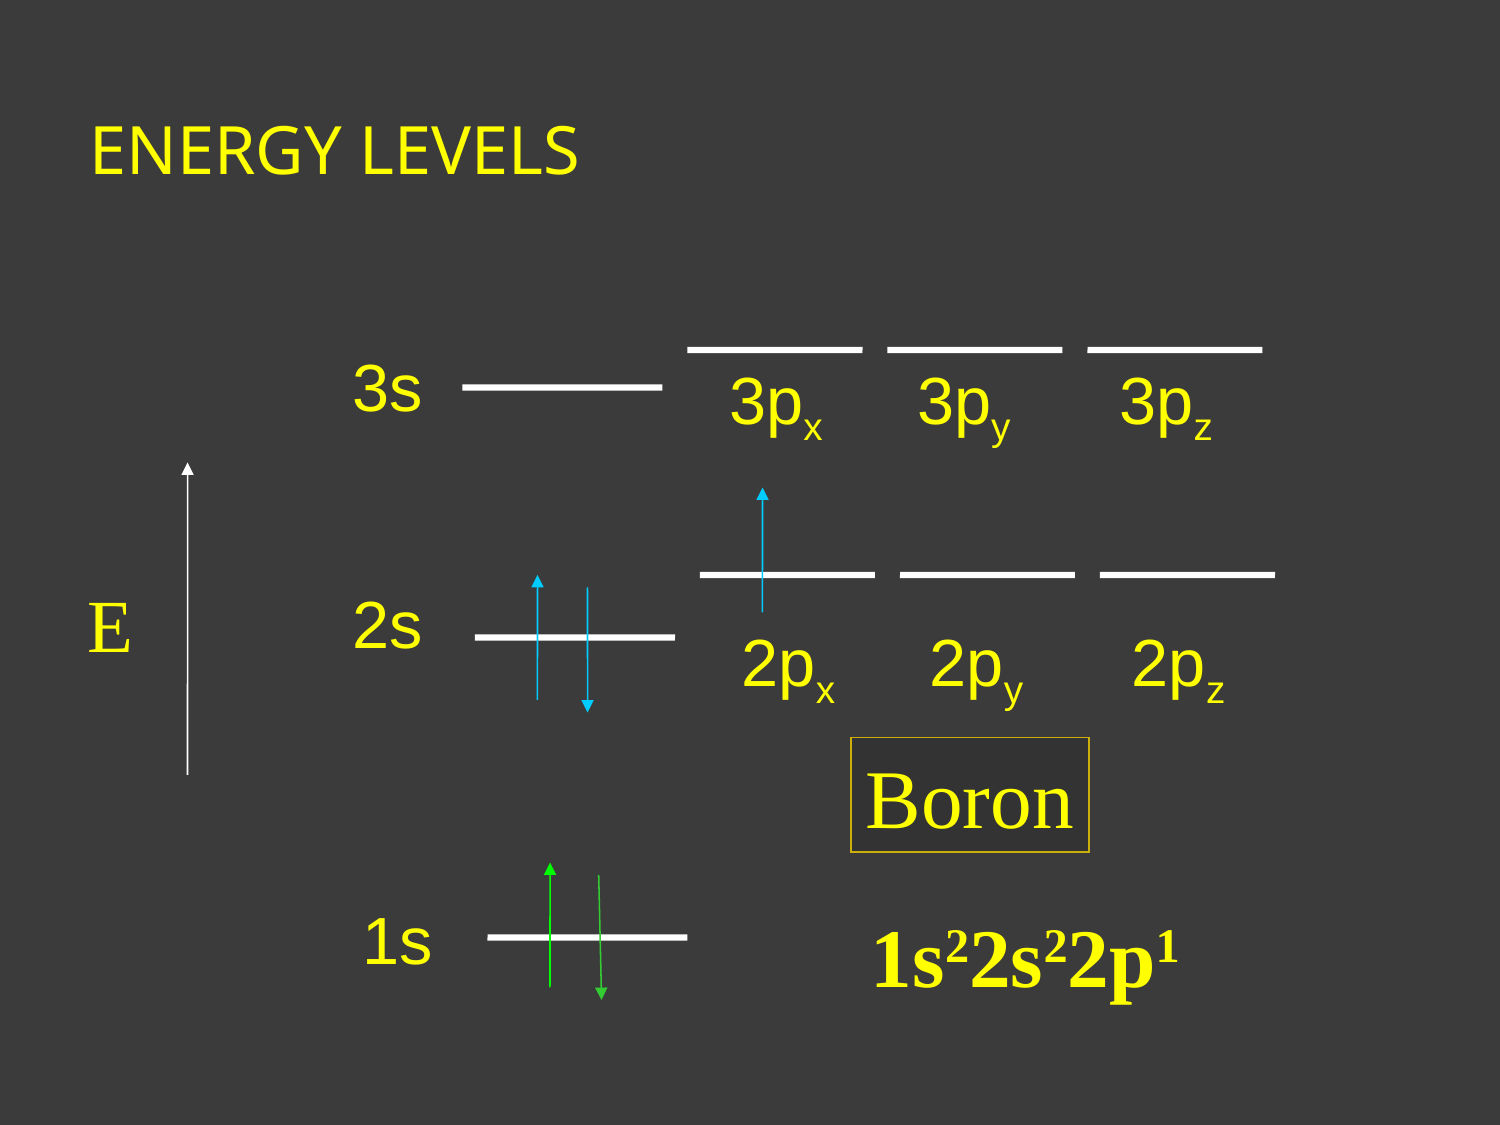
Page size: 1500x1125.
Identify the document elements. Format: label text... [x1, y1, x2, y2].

title Energy Levels [75, 45, 1425, 250]
text_box 1s22s22p1 [855, 1004, 1195, 1012]
text_box [181, 462, 194, 775]
text_box E [72, 569, 149, 675]
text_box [337, 337, 1276, 986]
